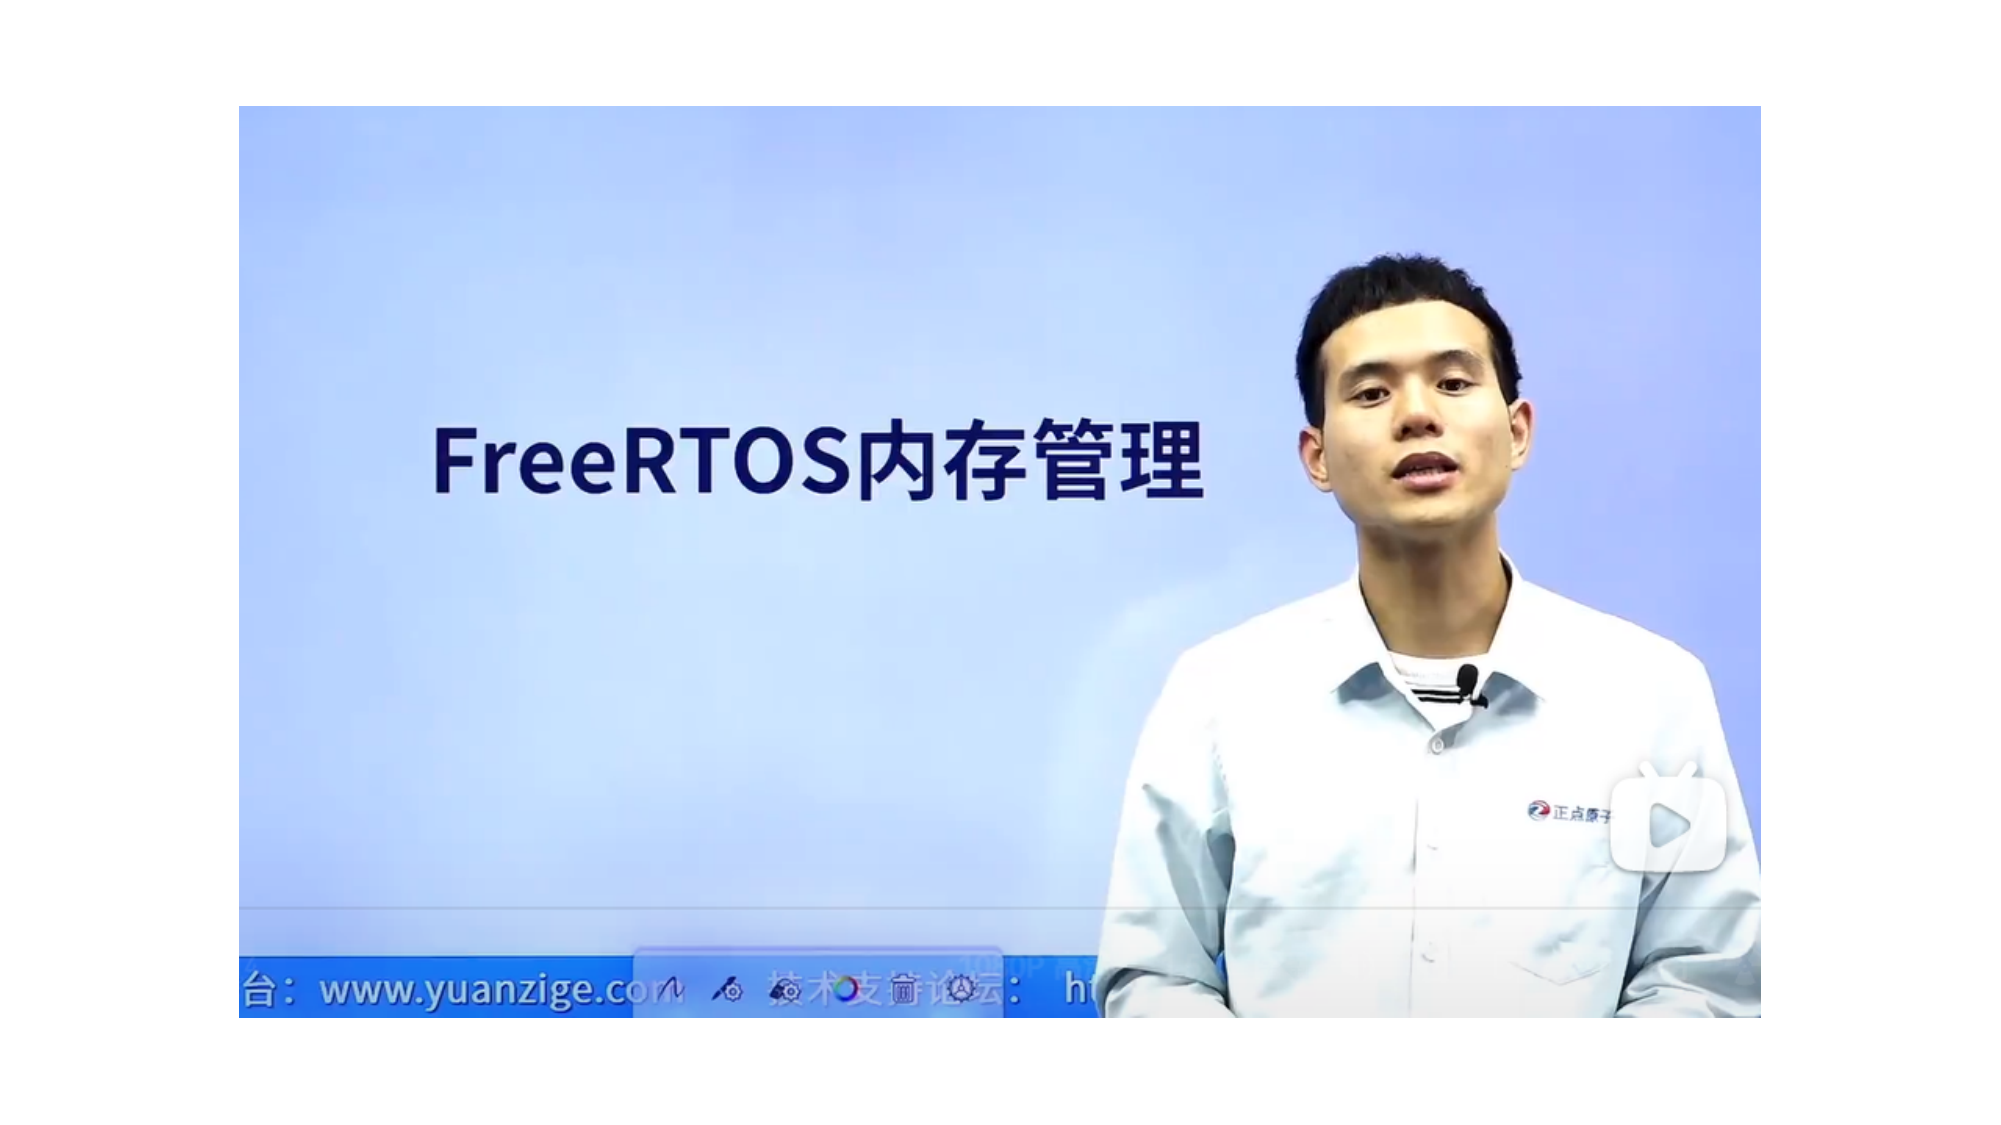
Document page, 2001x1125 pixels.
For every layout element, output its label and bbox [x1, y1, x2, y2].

picture [239, 106, 1761, 1018]
